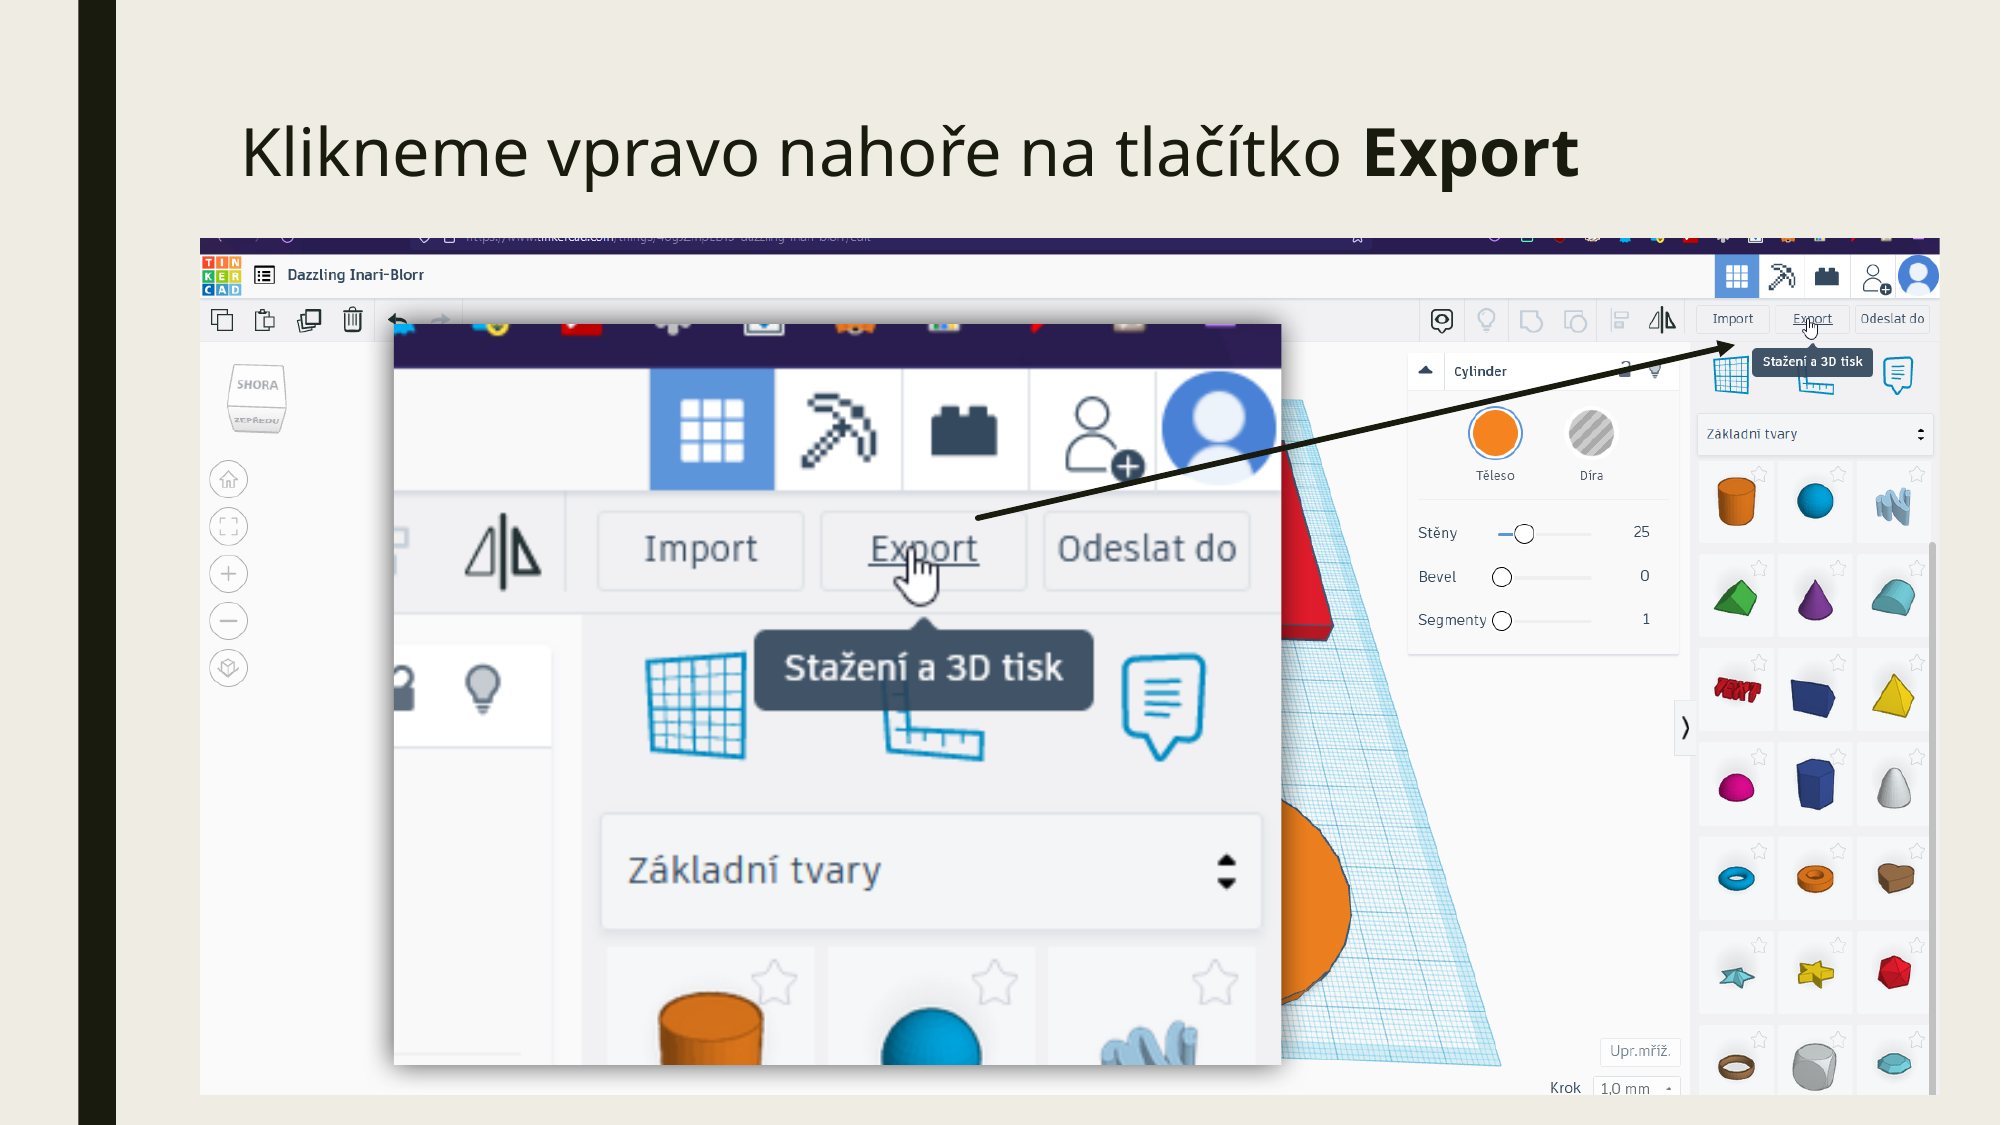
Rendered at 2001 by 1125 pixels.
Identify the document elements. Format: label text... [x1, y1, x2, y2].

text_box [977, 344, 1736, 519]
picture [199, 237, 1940, 1095]
title Klikneme vpravo nahoře na tlačítko Export [225, 112, 1800, 237]
